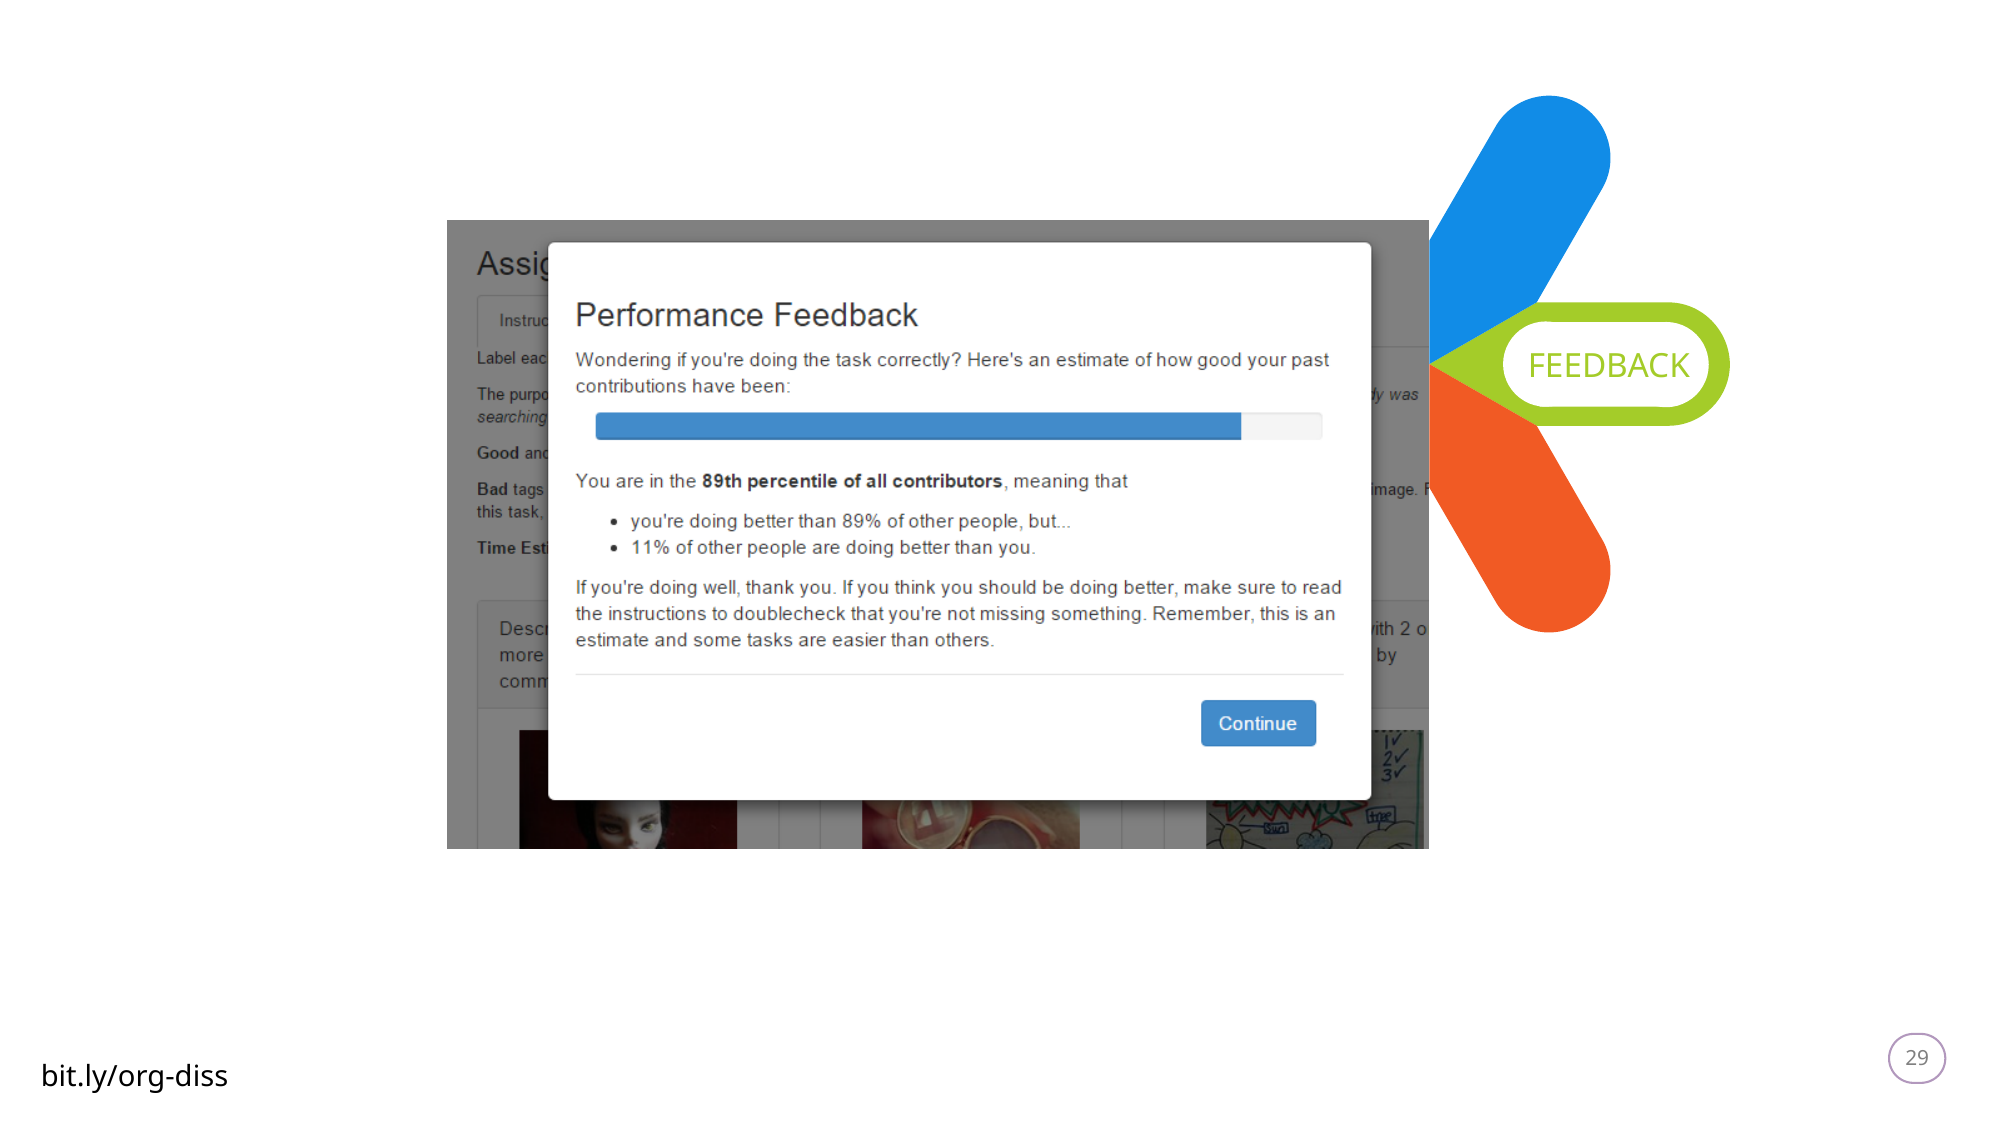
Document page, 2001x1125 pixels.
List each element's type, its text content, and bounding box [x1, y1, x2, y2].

text_box [1429, 95, 1611, 364]
text_box [1429, 364, 1611, 633]
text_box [1503, 321, 1709, 408]
text_box [1431, 323, 1503, 405]
text_box [1506, 302, 1730, 426]
slide_number 29 [1881, 1026, 1953, 1091]
picture [447, 220, 1429, 849]
